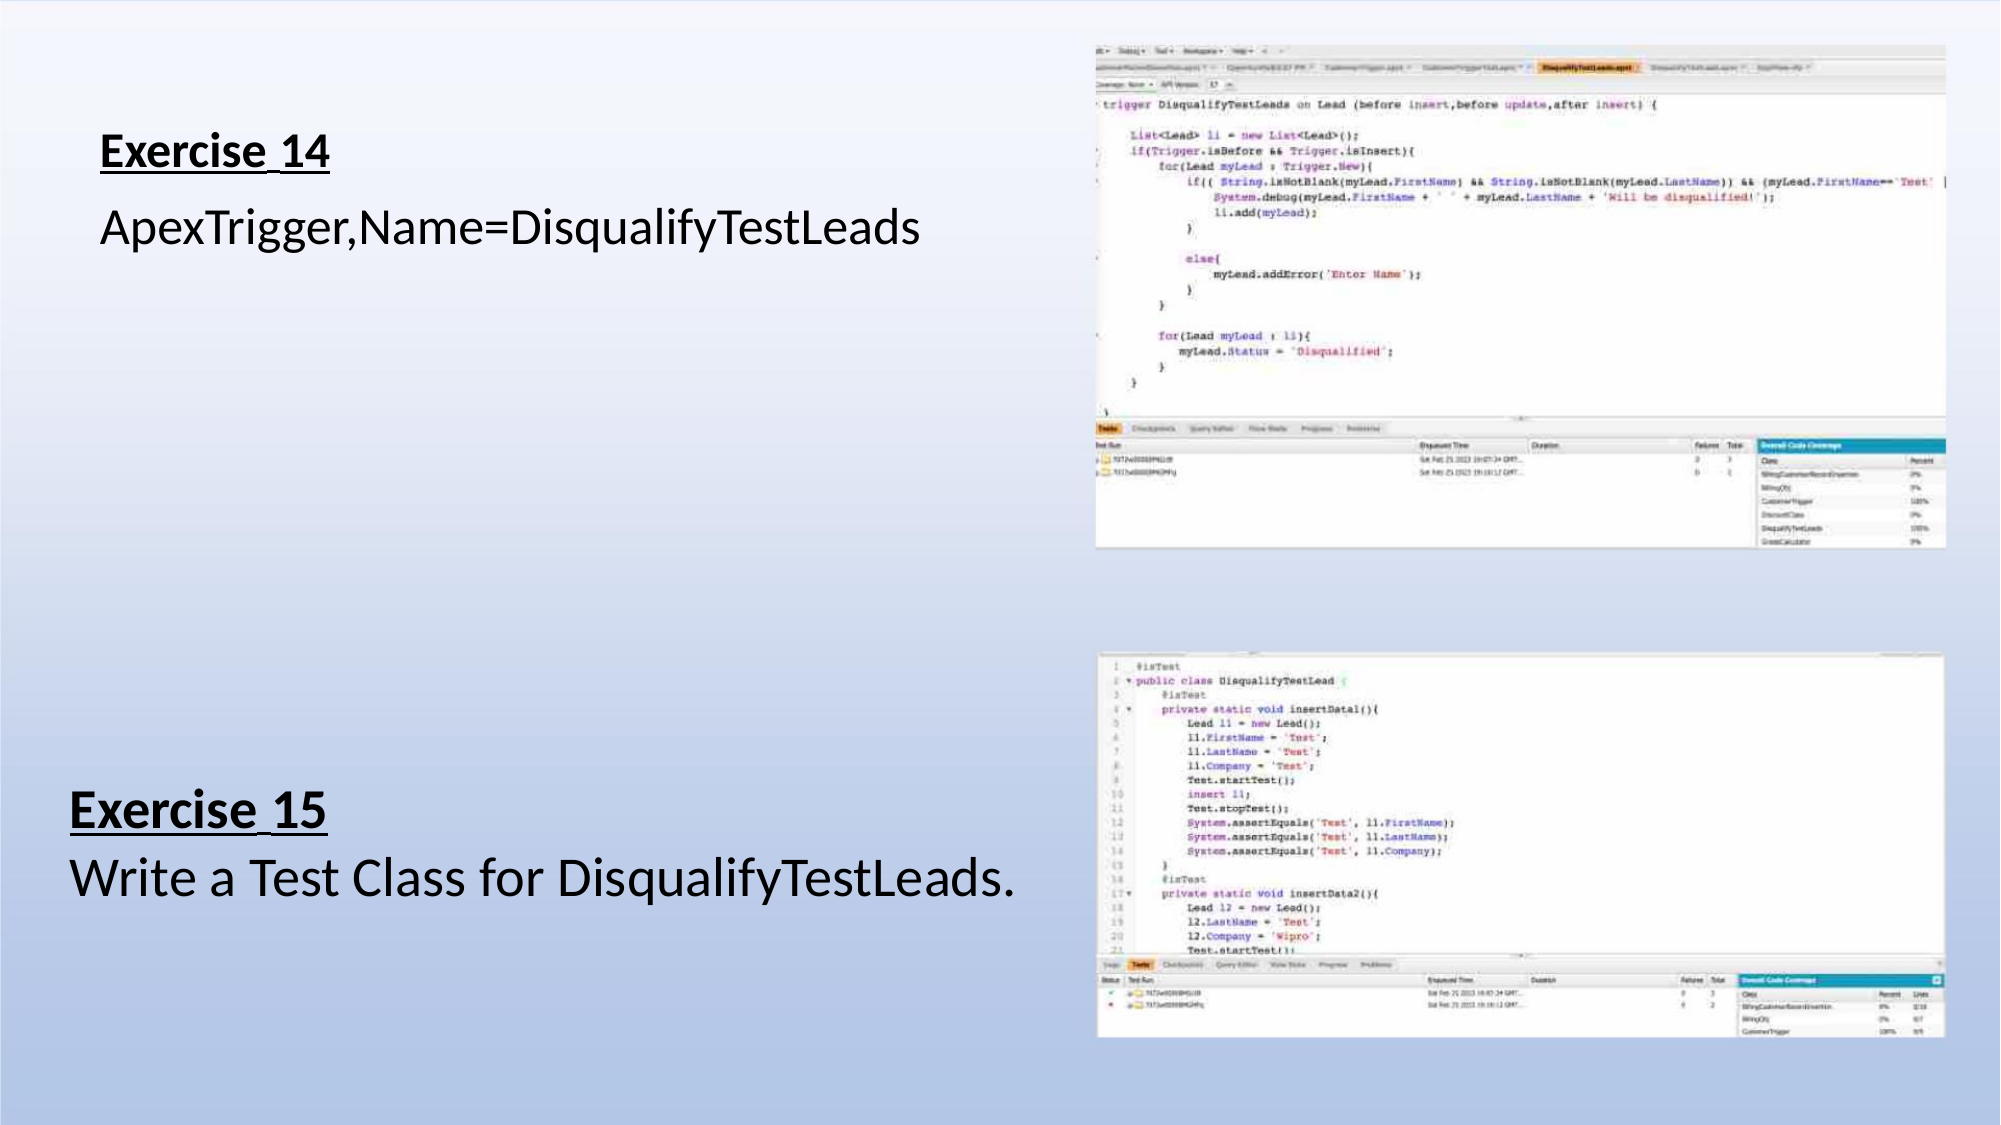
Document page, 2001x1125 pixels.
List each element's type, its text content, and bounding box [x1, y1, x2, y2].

text_box [0, 0, 2000, 1125]
text_box Exercise 14 [100, 127, 356, 178]
text_box Exercise 15 Write a Test Class for DisqualifyTestLeads. [69, 783, 1056, 909]
text_box ApexTrigger,Name=DisqualifyTestLeads [100, 202, 962, 255]
